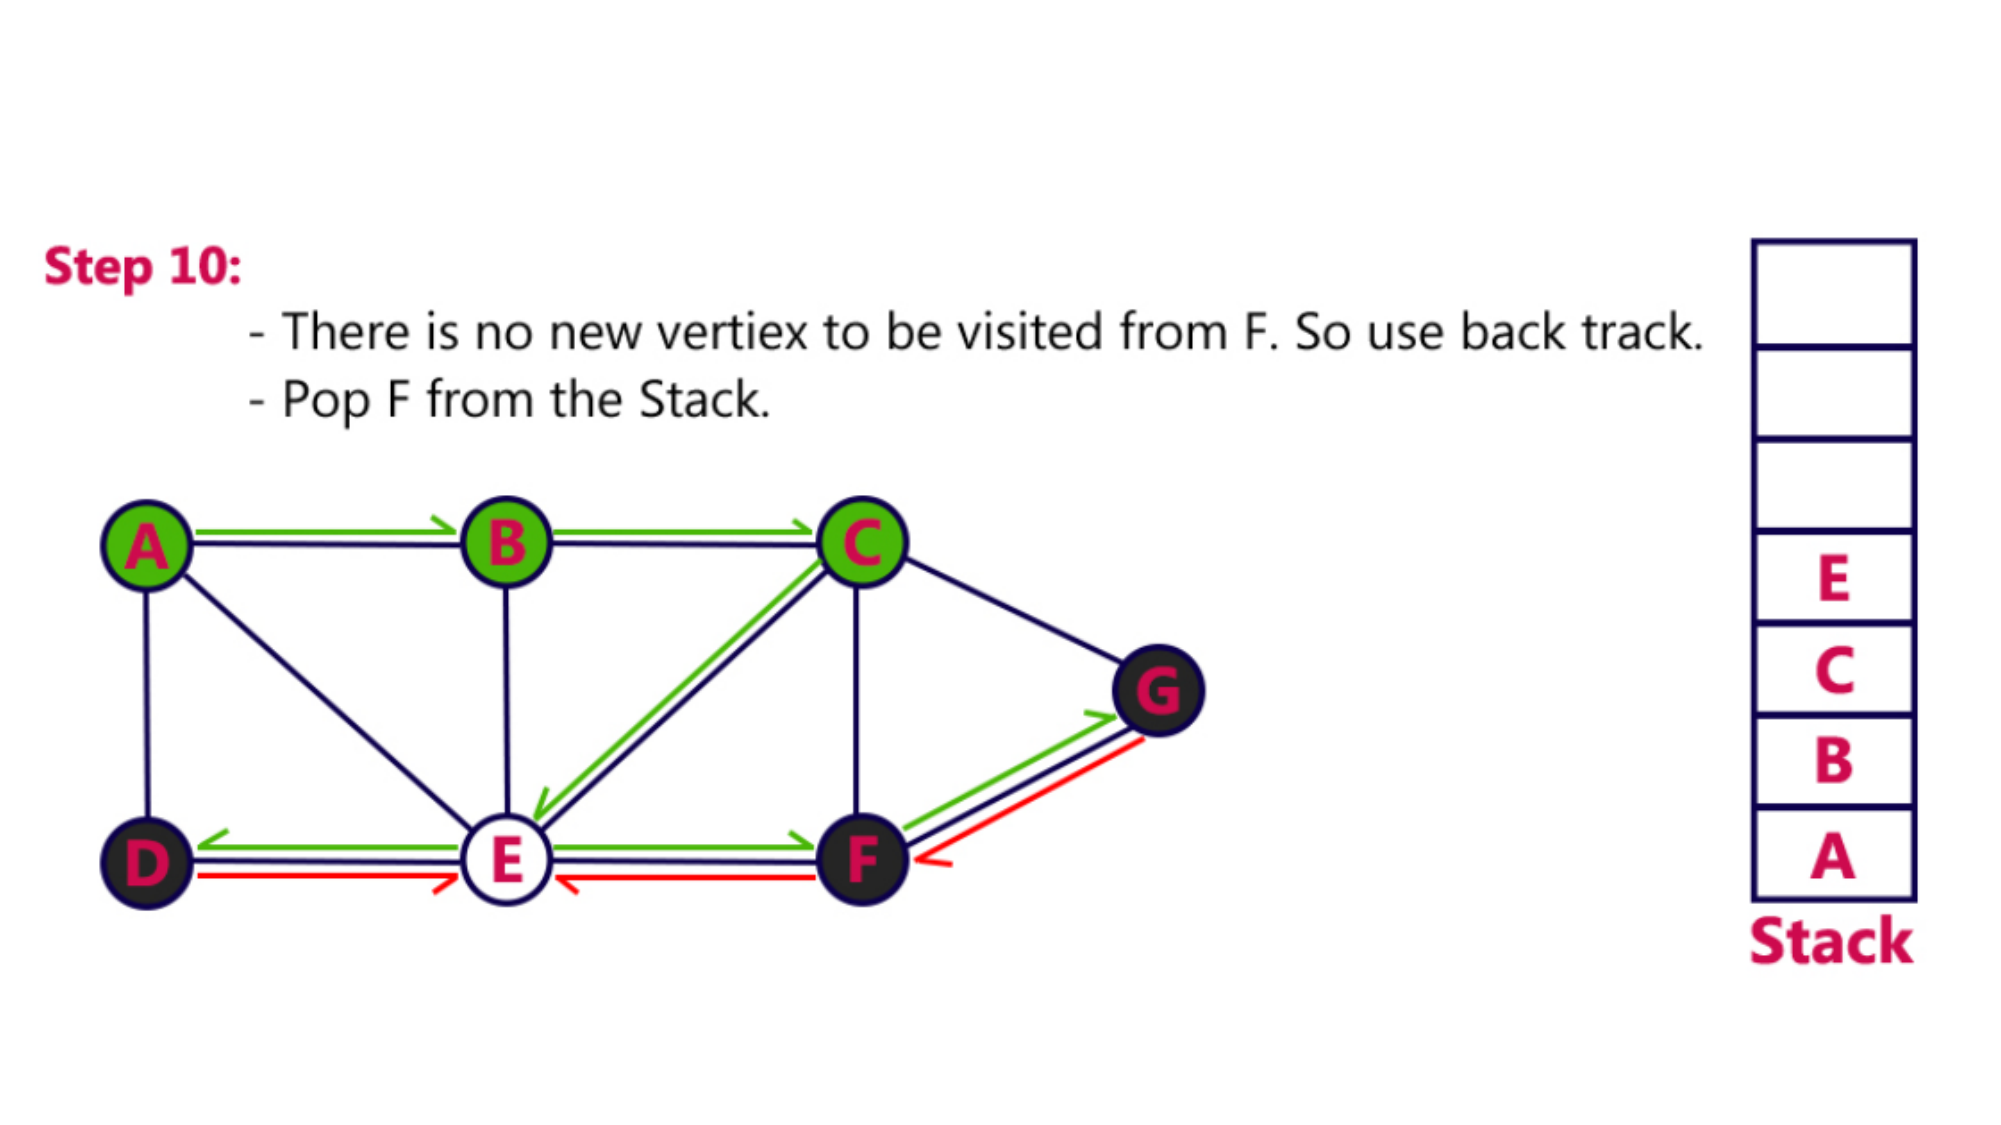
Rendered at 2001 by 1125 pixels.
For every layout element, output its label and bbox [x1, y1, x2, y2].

picture [32, 231, 1968, 988]
